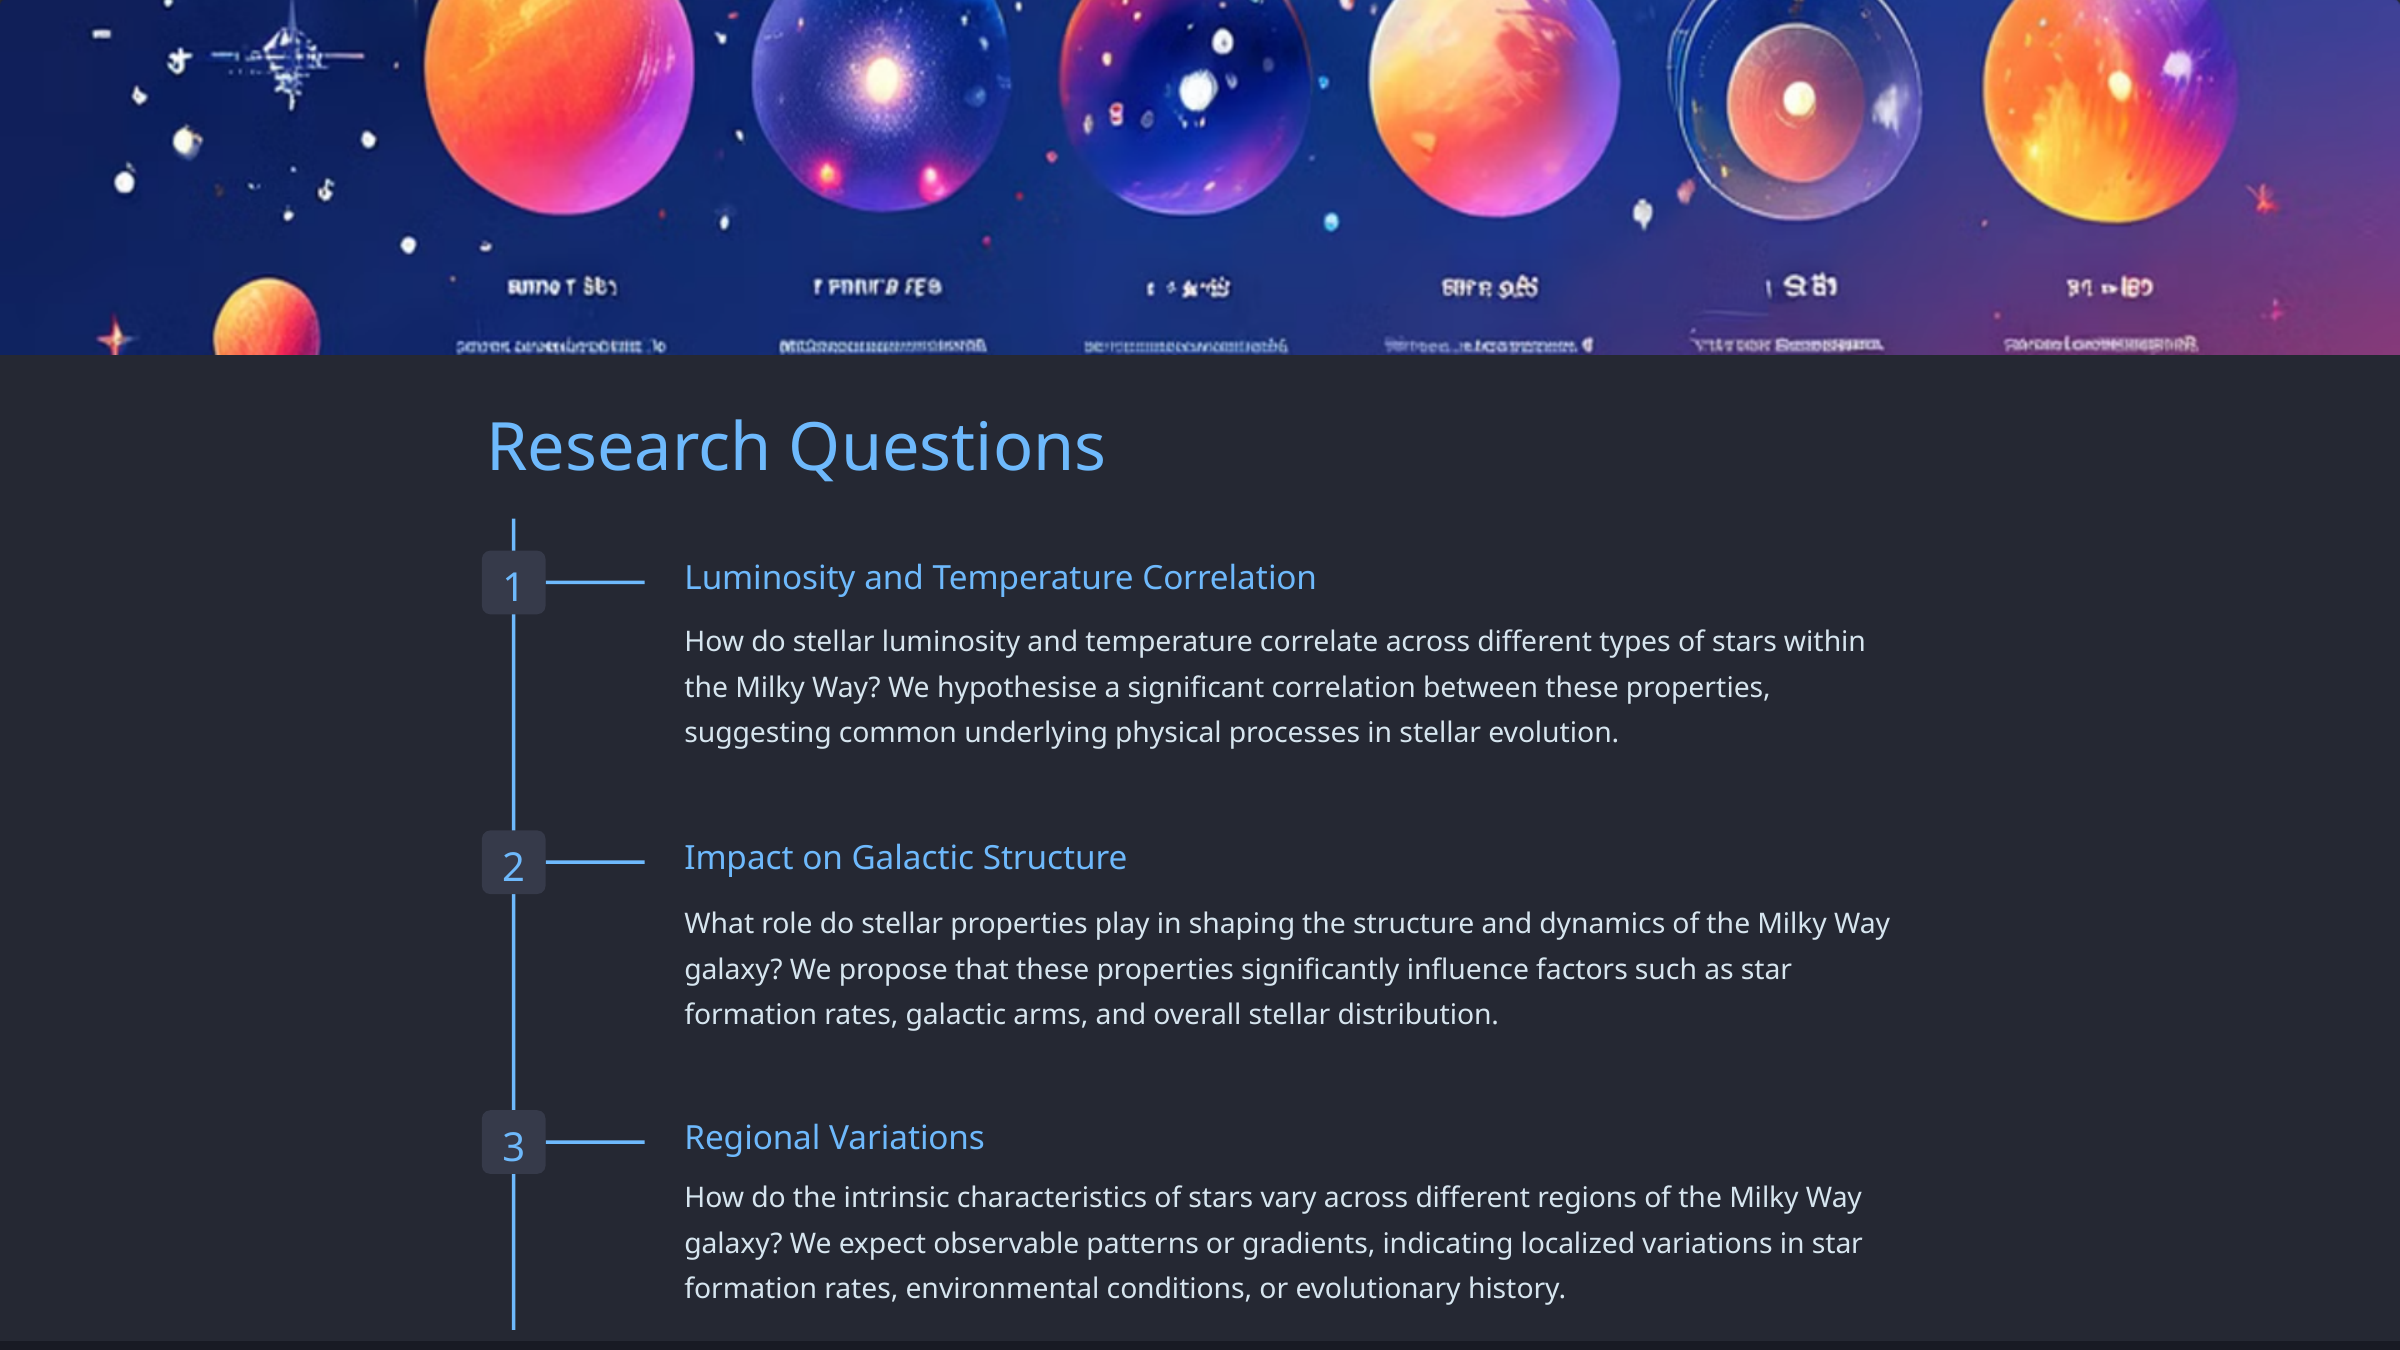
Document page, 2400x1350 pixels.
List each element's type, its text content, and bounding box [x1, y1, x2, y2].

text_box [511, 615, 516, 830]
text_box How do stellar luminosity and temperature correlate across different types of stars within the Milky Way? We hypothesise a significant correlation between these properties, suggesting common underlying physical processes in stellar evolution. [669, 604, 1929, 741]
text_box [511, 895, 516, 1110]
text_box [511, 518, 516, 550]
text_box [481, 830, 546, 895]
text_box [481, 550, 546, 615]
text_box 1 [506, 562, 521, 603]
text_box 3 [502, 1122, 525, 1163]
text_box [0, 355, 2400, 1341]
text_box [481, 1110, 546, 1174]
text_box 2 [502, 842, 525, 883]
text_box Regional Variations [669, 1106, 1004, 1149]
text_box Impact on Galactic Structure [669, 826, 1119, 869]
text_box Luminosity and Temperature Correlation [669, 547, 1307, 589]
text_box [511, 1174, 516, 1330]
text_box [546, 860, 645, 864]
text_box How do the intrinsic characteristics of stars vary across different regions of the Milky Way galaxy? We expect observable patterns or gradients, indicating localized variations in star formation rates, environmental conditions, or evolutionary history. [669, 1160, 1929, 1297]
text_box What role do stellar properties play in shaping the structure and dynamics of the Milky Way galaxy? We propose that these properties significantly influence factors such as star formation rates, galactic arms, and overall stellar distribution. [669, 886, 1929, 1023]
text_box [546, 1140, 645, 1144]
text_box [0, 1341, 2400, 1350]
text_box Research Questions [471, 392, 1139, 477]
text_box [546, 580, 645, 585]
picture [0, 0, 2400, 355]
